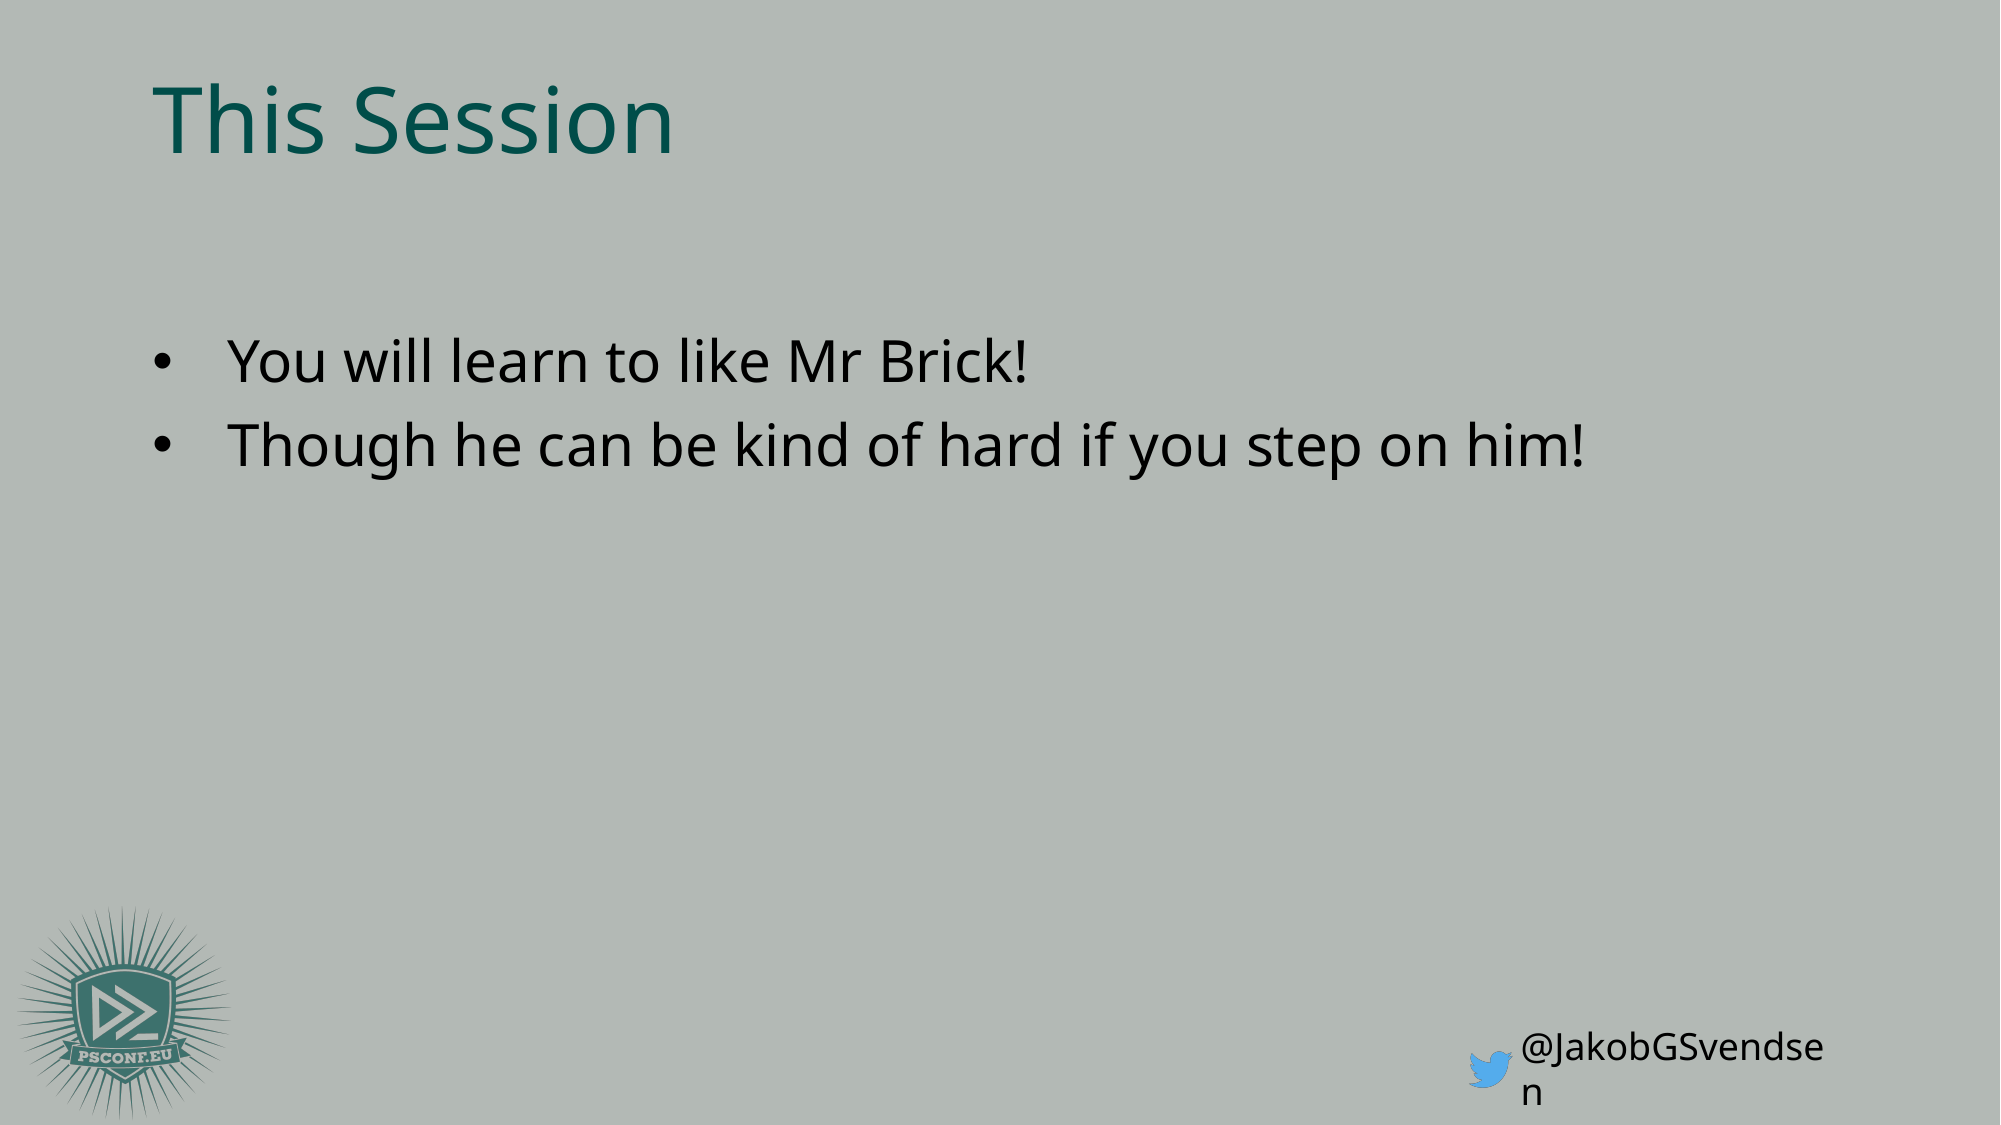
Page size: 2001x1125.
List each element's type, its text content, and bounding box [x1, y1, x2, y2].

list You will learn to like Mr Brick! Though he can be kind of hard if you step on him! [137, 233, 1863, 1014]
title This Session [137, 59, 1863, 188]
footer @JakobGSvendsen [1505, 1037, 1863, 1098]
picture [1458, 1037, 1523, 1103]
